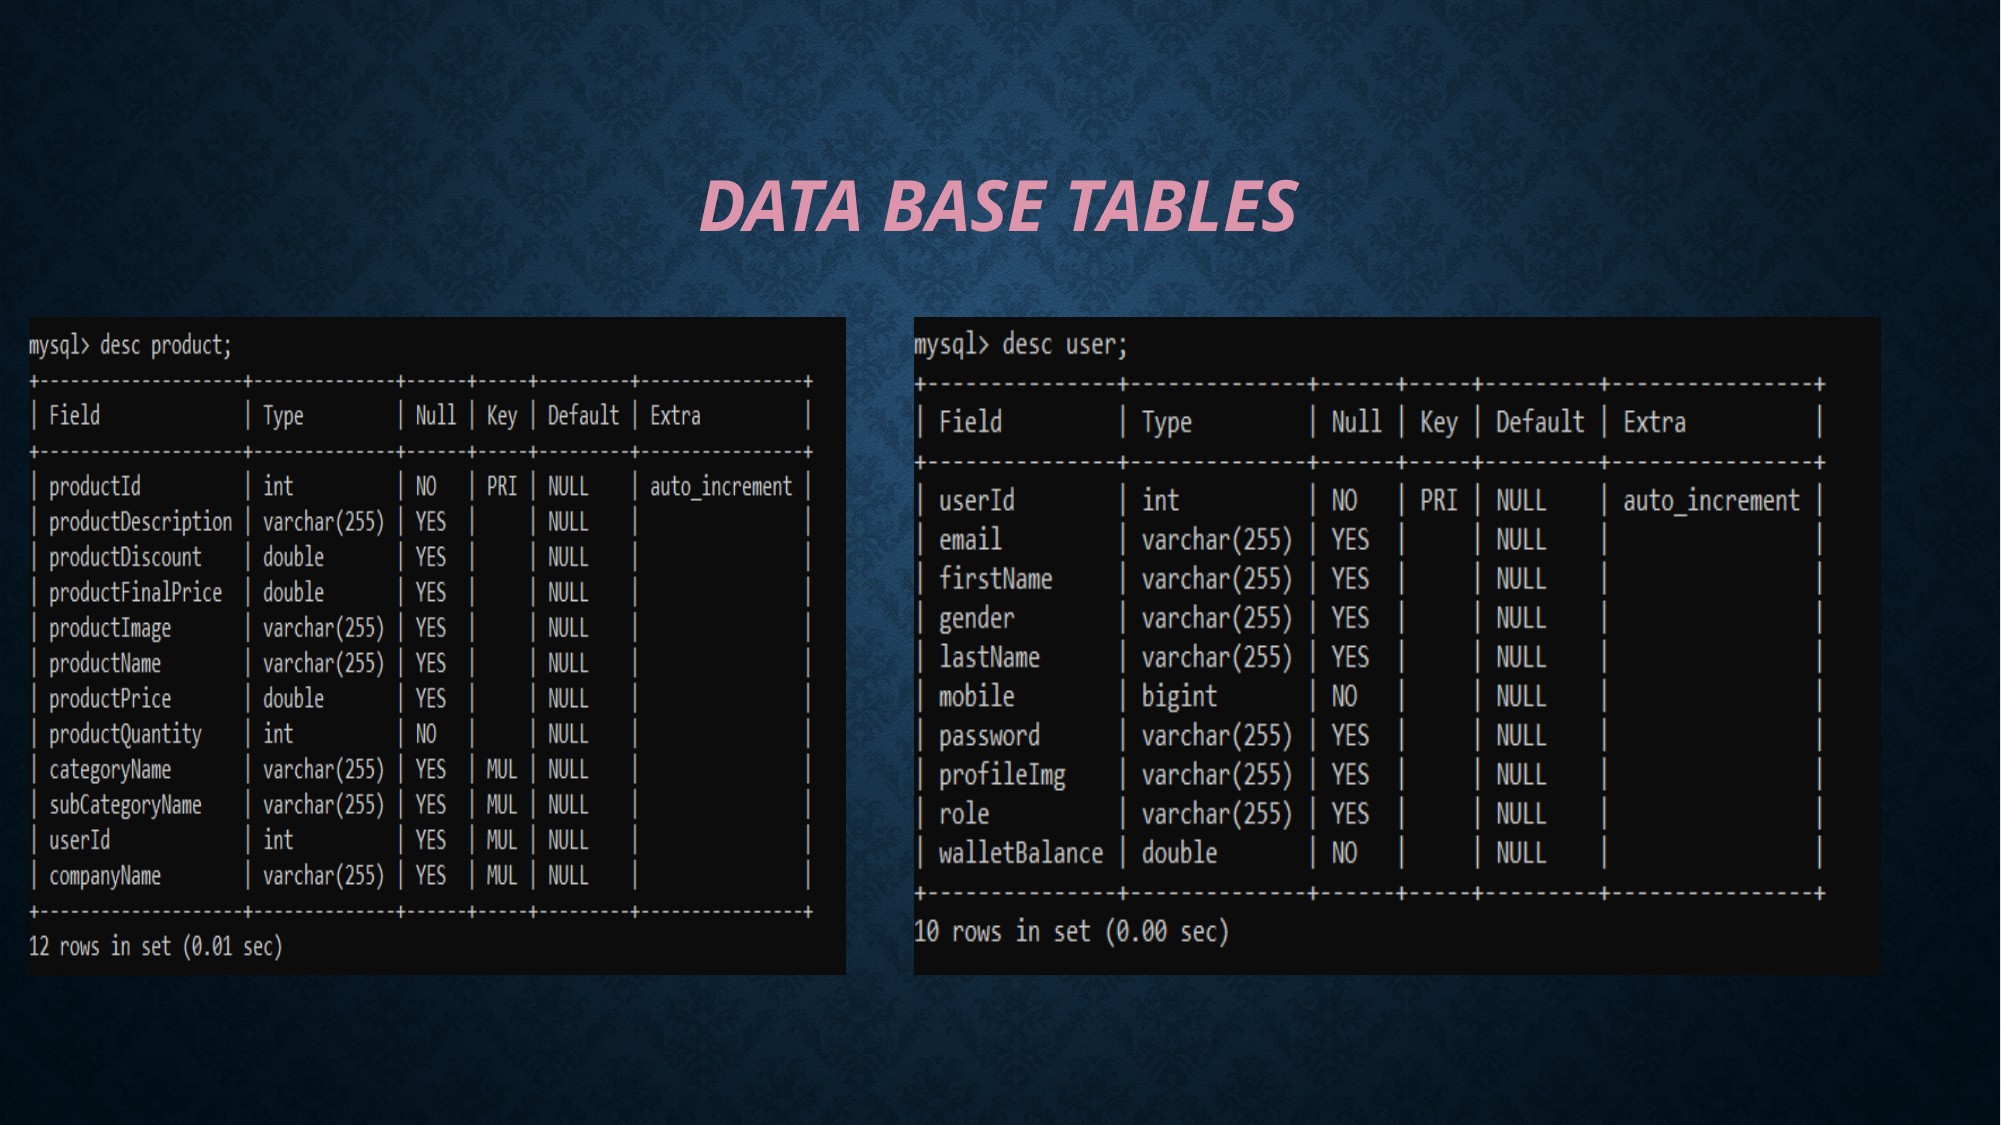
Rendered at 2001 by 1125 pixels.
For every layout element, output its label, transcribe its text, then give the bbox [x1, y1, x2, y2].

picture [913, 317, 1881, 976]
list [28, 317, 847, 976]
title Data base Tables [149, 99, 1849, 318]
